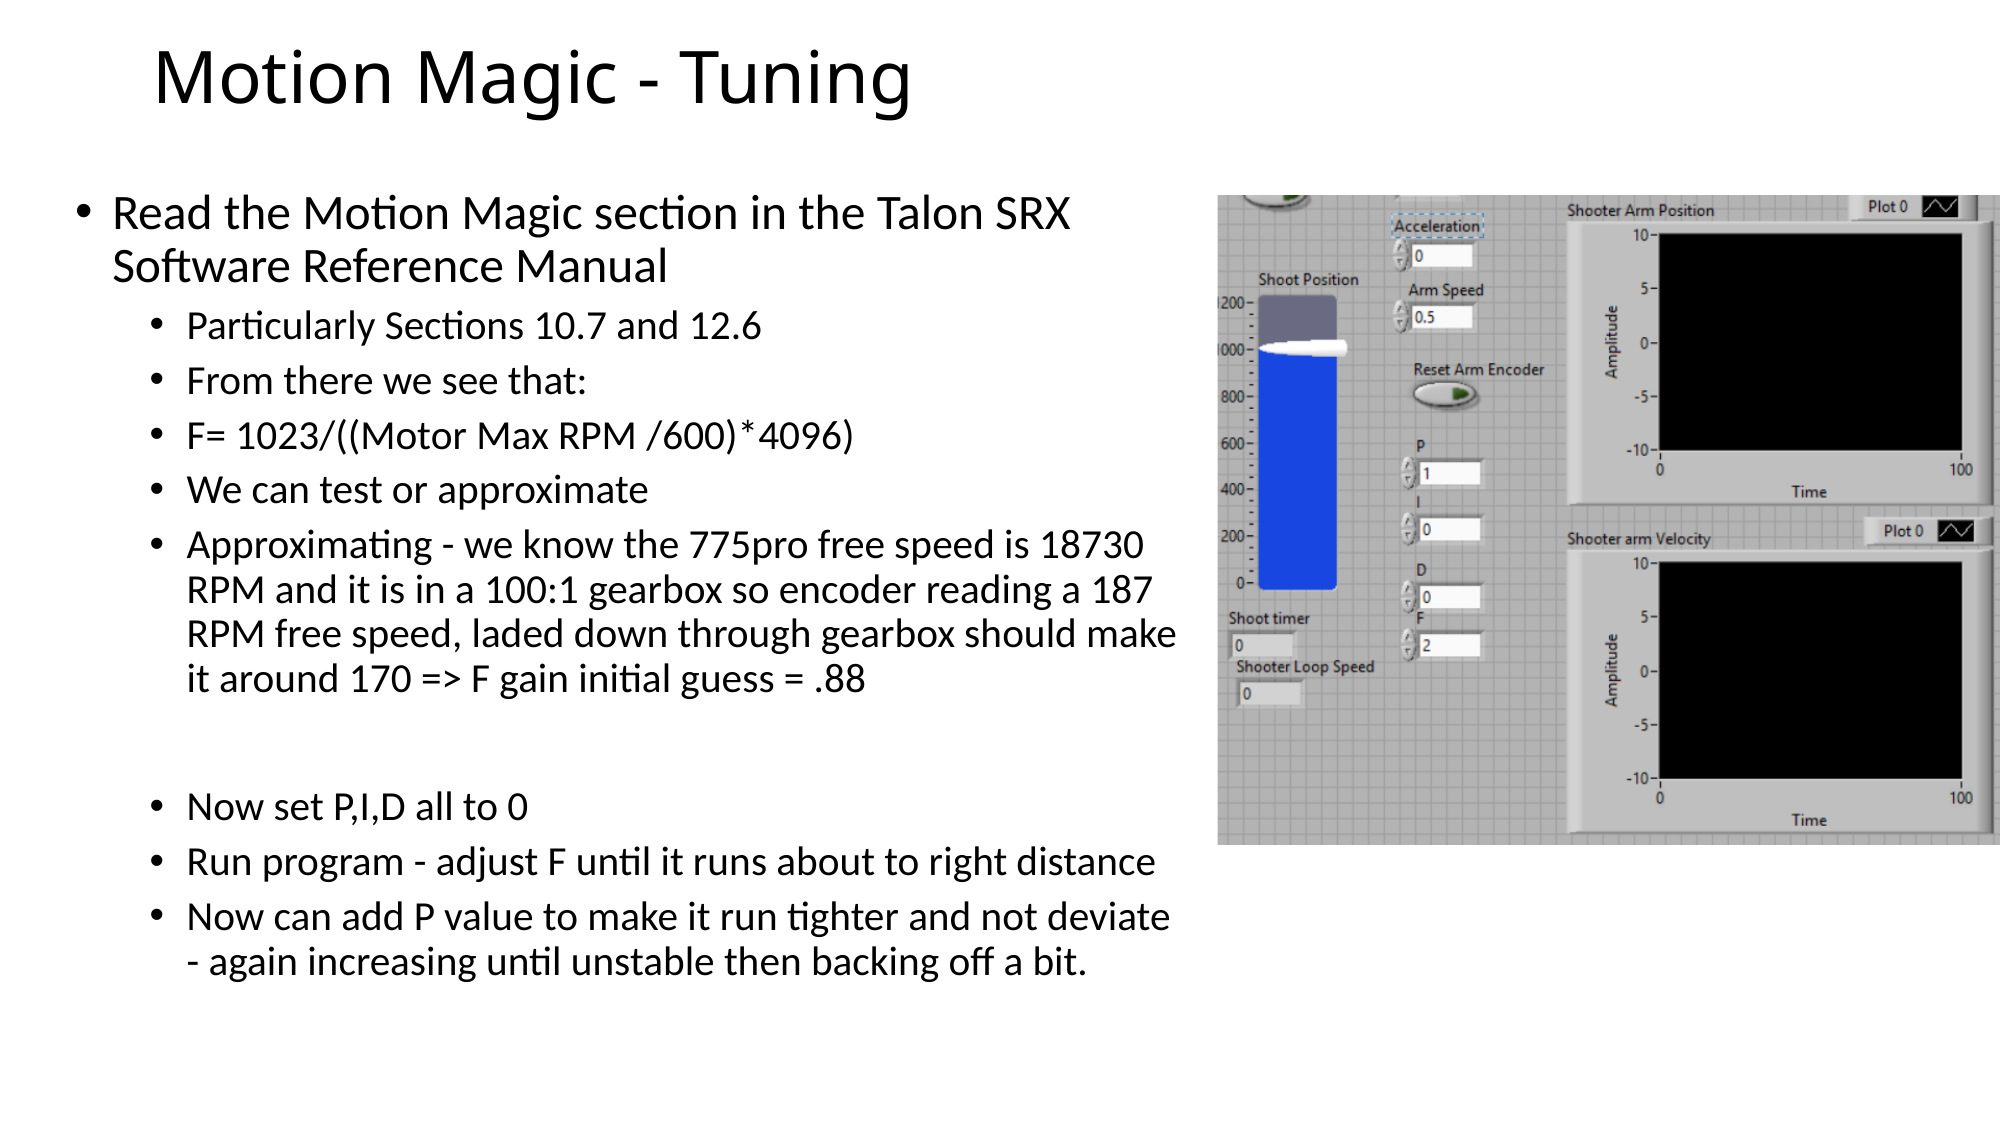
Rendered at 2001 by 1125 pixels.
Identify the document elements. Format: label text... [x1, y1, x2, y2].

title Motion Magic - Tuning [137, 33, 1863, 127]
picture [1217, 195, 2000, 845]
list Read the Motion Magic section in the Talon SRX Software Reference Manual Particularly Sections 10.7 and 12.6 From there we see that: F= 1023/((Motor Max RPM /600)*4096) We can test or approximate Approximating - we know the 775pro free speed is 18730 RPM and it is in a 100:1 gearbox so encoder reading a 187 RPM free speed, laded down through gearbox should make it around 170 => F gain initial guess = .88 Now set P,I,D all to 0 Run program - adjust F until it runs about to right distance Now can add P value to make it run tighter and not deviate - again increasing until unstable then backing off a bit. [60, 179, 1196, 1014]
